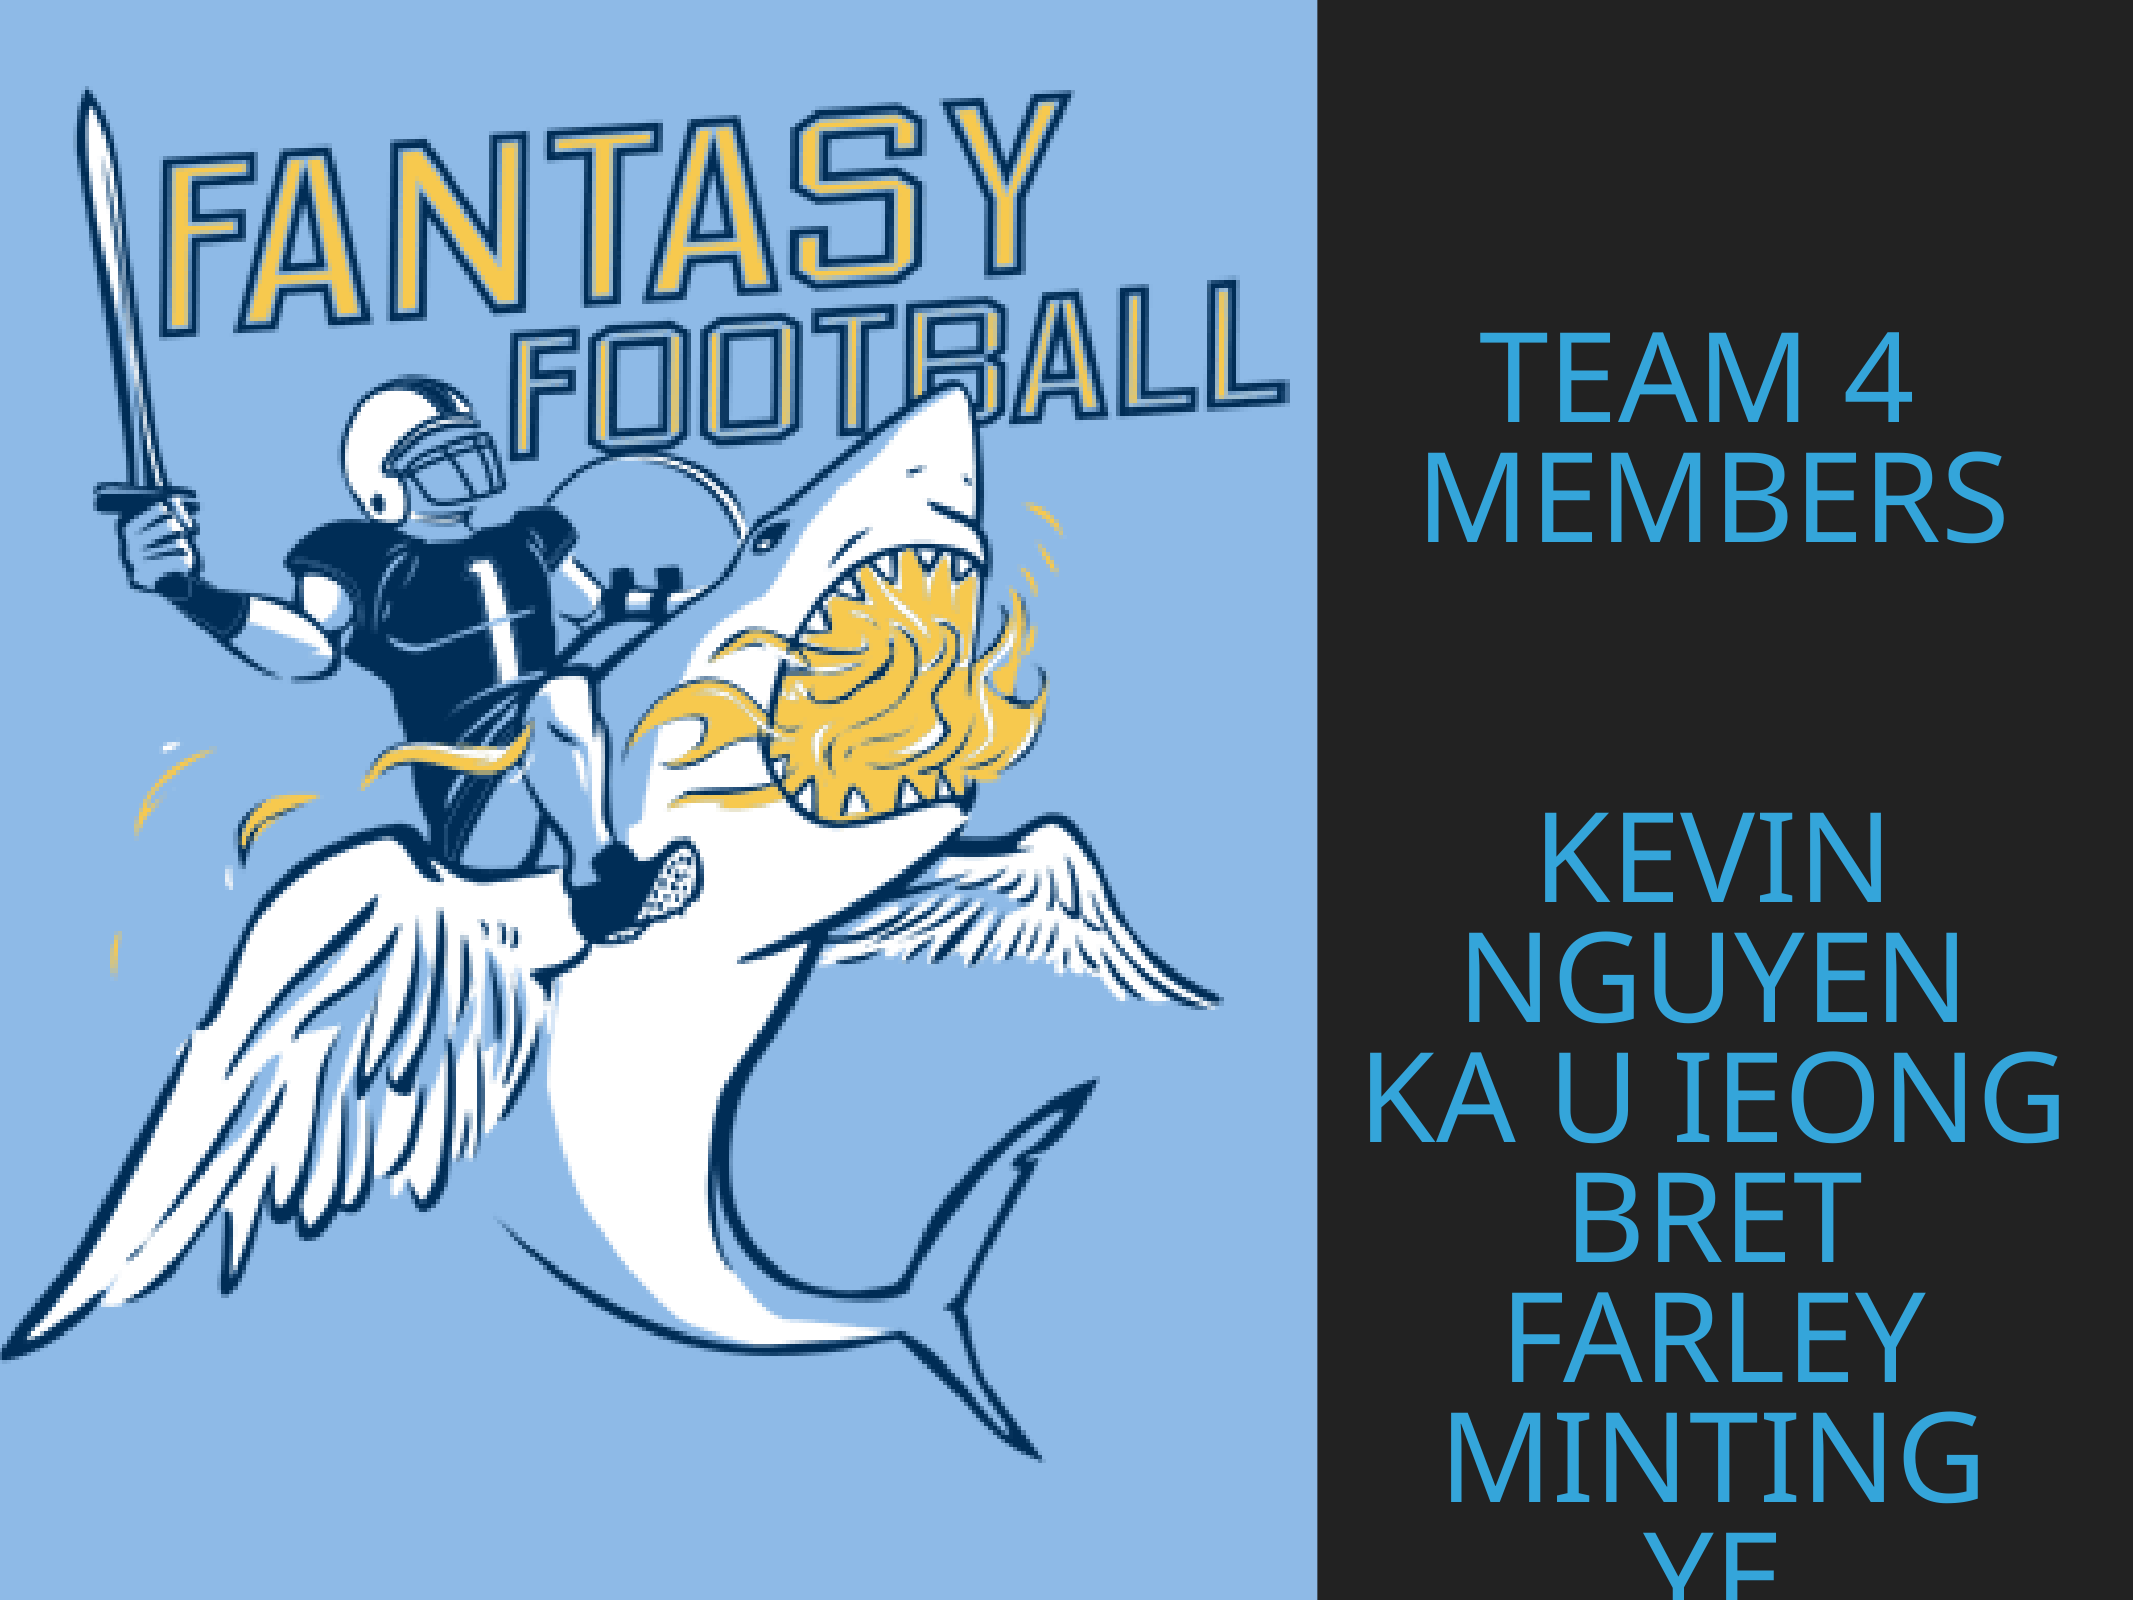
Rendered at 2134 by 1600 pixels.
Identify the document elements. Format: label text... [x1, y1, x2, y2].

picture [0, 0, 1318, 1600]
title Team 4 Members Kevin Nguyen ka u ieong bret farley minting ye [1349, 197, 2078, 1490]
